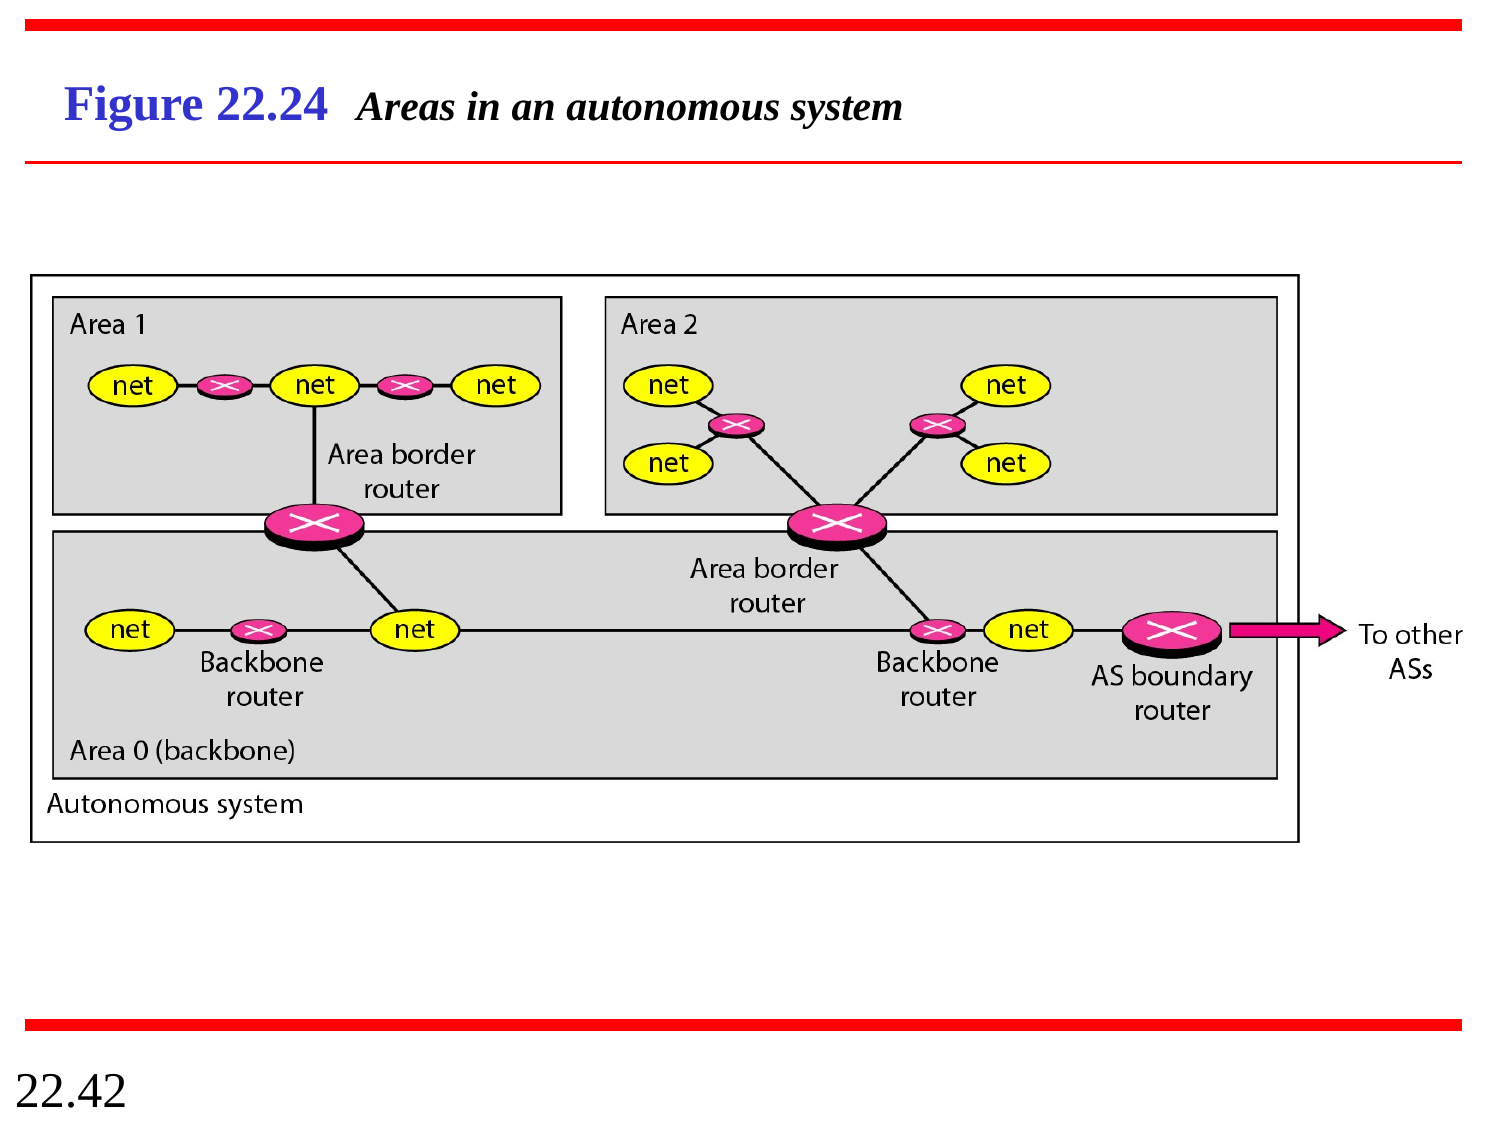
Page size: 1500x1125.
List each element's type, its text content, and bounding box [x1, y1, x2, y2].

picture [30, 274, 1463, 844]
slide_number 22.42 [12, 1060, 134, 1125]
title Figure 22.24 Areas in an autonomous system [61, 68, 905, 259]
